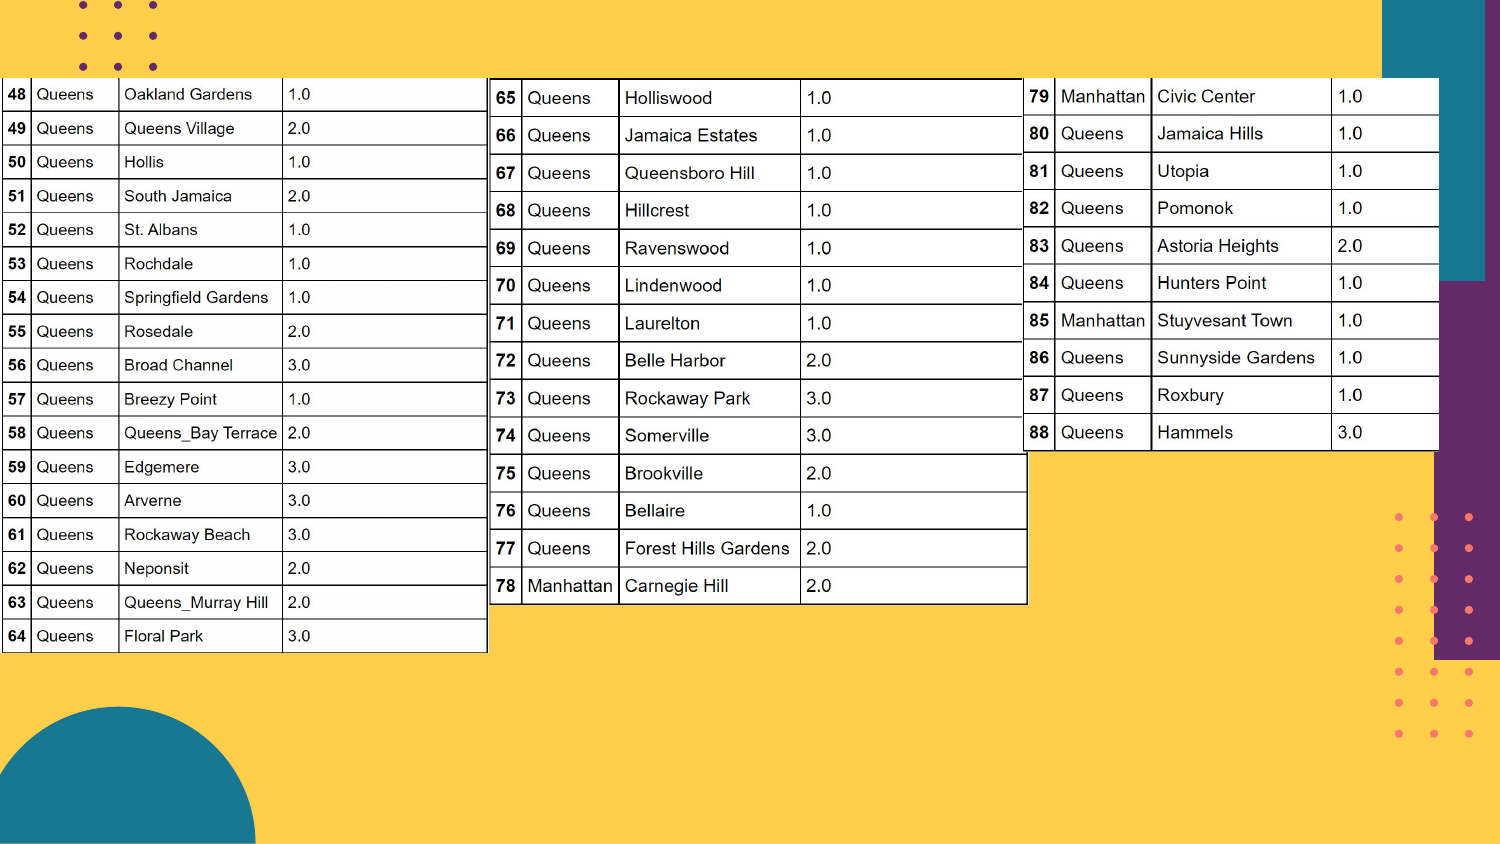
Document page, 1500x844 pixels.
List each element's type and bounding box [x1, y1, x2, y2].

picture [0, 78, 1440, 653]
